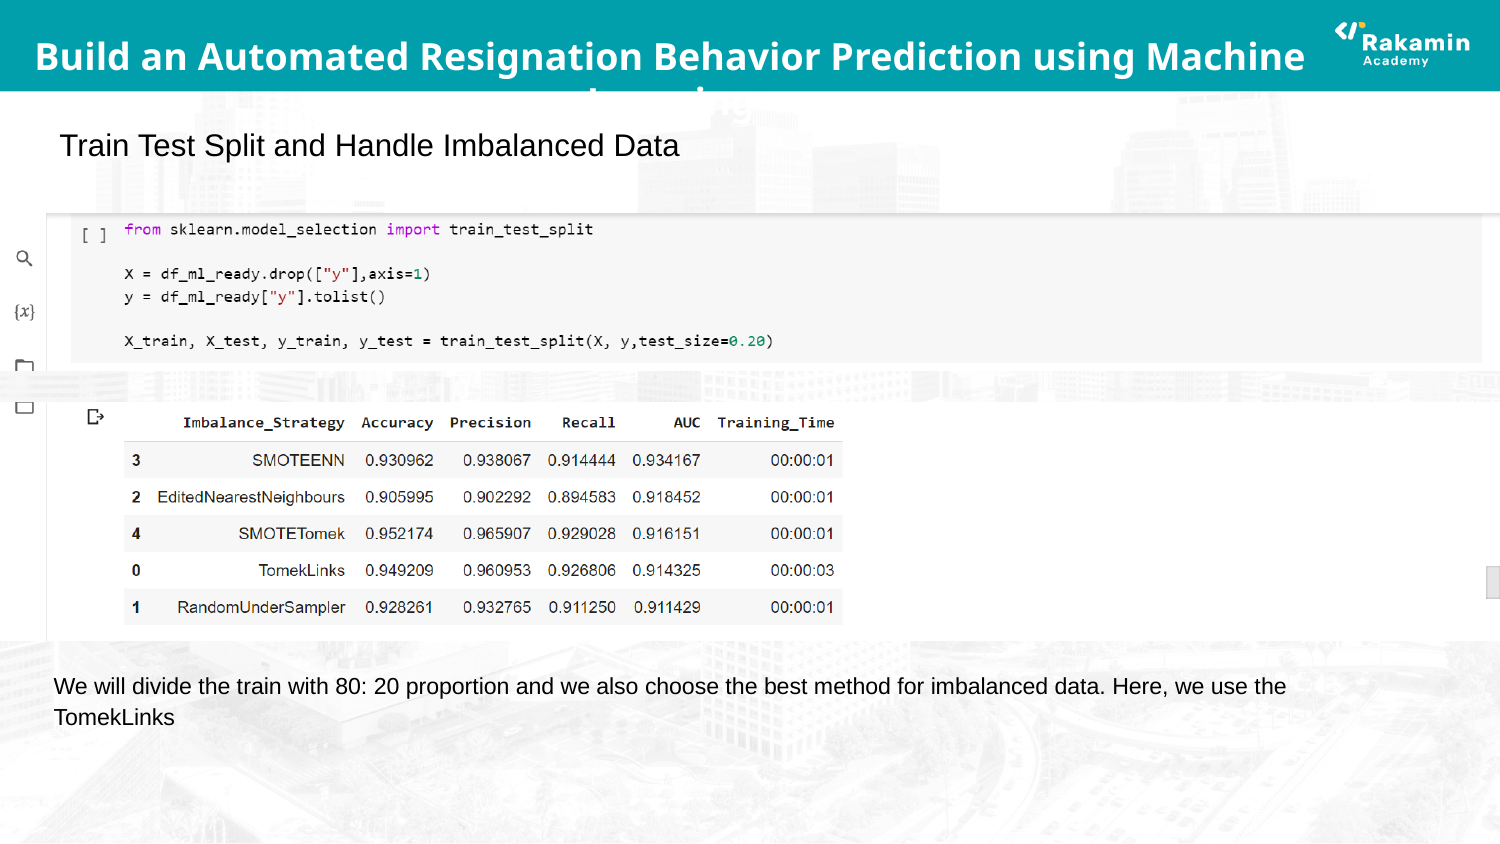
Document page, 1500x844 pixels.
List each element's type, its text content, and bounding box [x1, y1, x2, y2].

text_box Train Test Split and Handle Imbalanced Data [22, 104, 1421, 195]
list We will divide the train with 80: 20 proportion and we also choose the best method for imbalanced data. Here, we use the TomekLinks [22, 651, 1421, 746]
text_box Build an Automated Resignation Behavior Prediction using Machine Learning [0, 18, 1342, 89]
picture [0, 0, 1500, 844]
